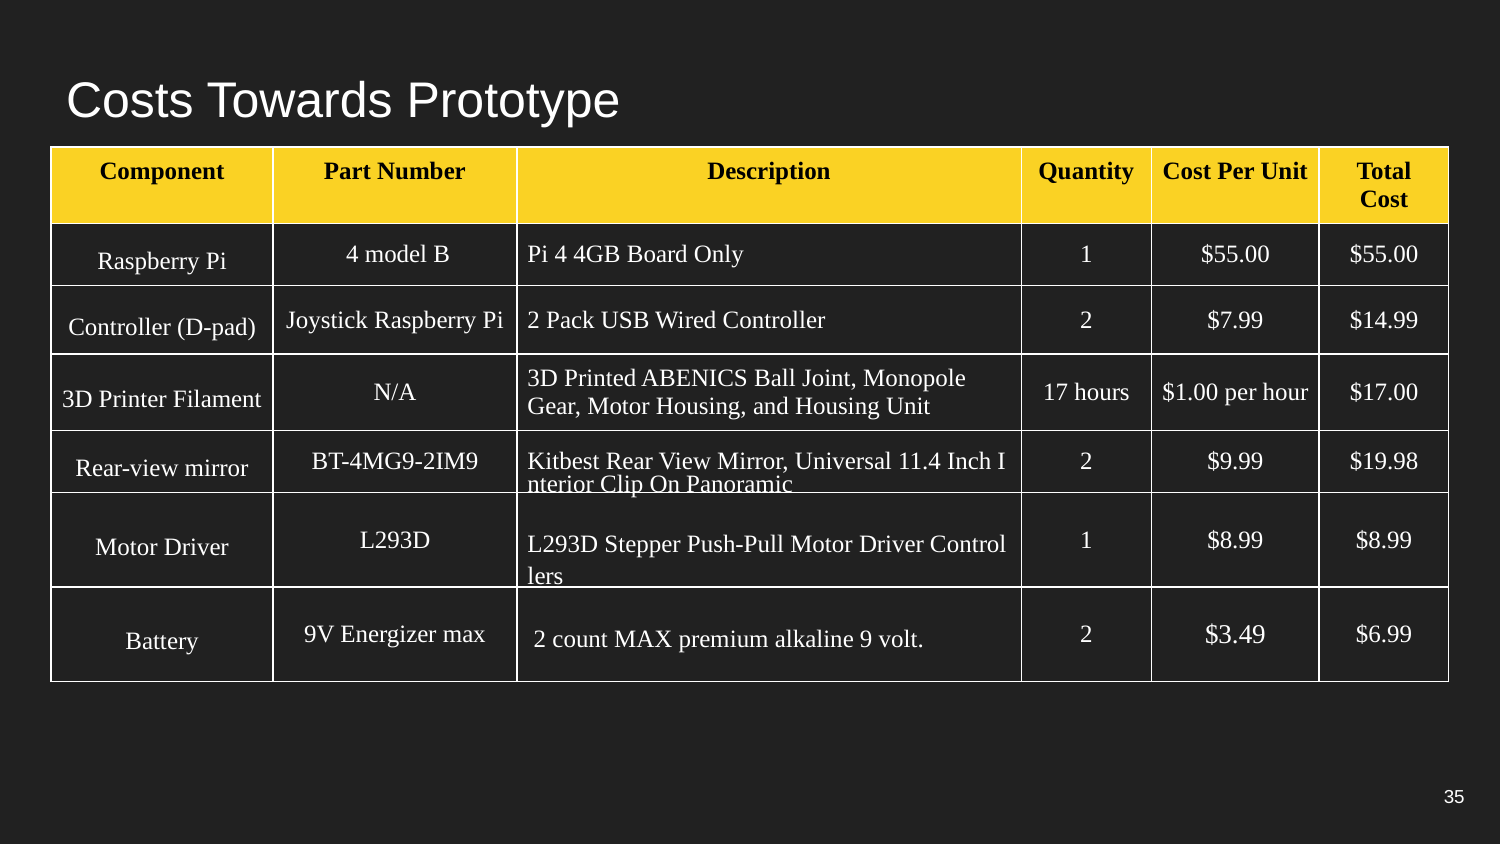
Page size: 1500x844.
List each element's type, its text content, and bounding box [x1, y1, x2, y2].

slide_number ‹#› [1389, 764, 1480, 830]
table_cell Joystick Raspberry Pi [274, 286, 516, 353]
table_header Quantity [1022, 148, 1151, 223]
table_cell Motor Driver [52, 493, 272, 586]
table_cell L293D [274, 493, 516, 586]
table_cell 1 [1022, 224, 1151, 285]
table_cell Pi 4 4GB Board Only [518, 224, 1021, 285]
table_cell $19.98 [1320, 431, 1448, 492]
table_cell $8.99 [1152, 493, 1318, 586]
table_cell $17.00 [1320, 355, 1448, 430]
table_cell $1.00 per hour [1152, 355, 1318, 430]
table_header Part Number [274, 148, 516, 223]
table_cell 3D Printed ABENICS Ball Joint, Monopole Gear, Motor Housing, and Housing Unit [518, 355, 1021, 430]
table_cell $14.99 [1320, 286, 1448, 353]
table_cell 4 model B [274, 224, 516, 285]
table_cell Kitbest Rear View Mirror, Universal 11.4 Inch Interior Clip On Panoramic [518, 431, 1021, 492]
table_header Component [52, 148, 272, 223]
table_cell Battery [52, 588, 272, 681]
table_cell N/A [274, 355, 516, 430]
table_cell $9.99 [1152, 431, 1318, 492]
table_header Cost Per Unit [1152, 148, 1318, 223]
table_cell BT-4MG9-2IM9 [274, 431, 516, 492]
table_cell $6.99 [1320, 588, 1448, 681]
table_cell 2 [1022, 286, 1151, 353]
table_cell Raspberry Pi [52, 224, 272, 285]
table_cell 2 [1022, 588, 1151, 681]
table_cell 9V Energizer max [274, 588, 516, 681]
table_cell 2 Pack USB Wired Controller [518, 286, 1021, 353]
table_cell 1 [1022, 493, 1151, 586]
table_cell $8.99 [1320, 493, 1448, 586]
table_cell $3.49 [1152, 588, 1318, 681]
table_cell 3D Printer Filament [52, 355, 272, 430]
table_cell Controller (D-pad) [52, 286, 272, 353]
table_cell Rear-view mirror [52, 431, 272, 492]
table_cell 2 [1022, 431, 1151, 492]
table_cell 2 count MAX premium alkaline 9 volt. [518, 588, 1021, 681]
table_cell $55.00 [1152, 224, 1318, 285]
table_cell $7.99 [1152, 286, 1318, 353]
title Costs Towards Prototype [51, 52, 1449, 146]
table_cell $55.00 [1320, 224, 1448, 285]
table_cell L293D Stepper Push-Pull Motor Driver Controllers [518, 493, 1021, 586]
table_header Total Cost [1320, 148, 1448, 223]
table_cell 17 hours [1022, 355, 1151, 430]
table_header Description [518, 148, 1021, 223]
